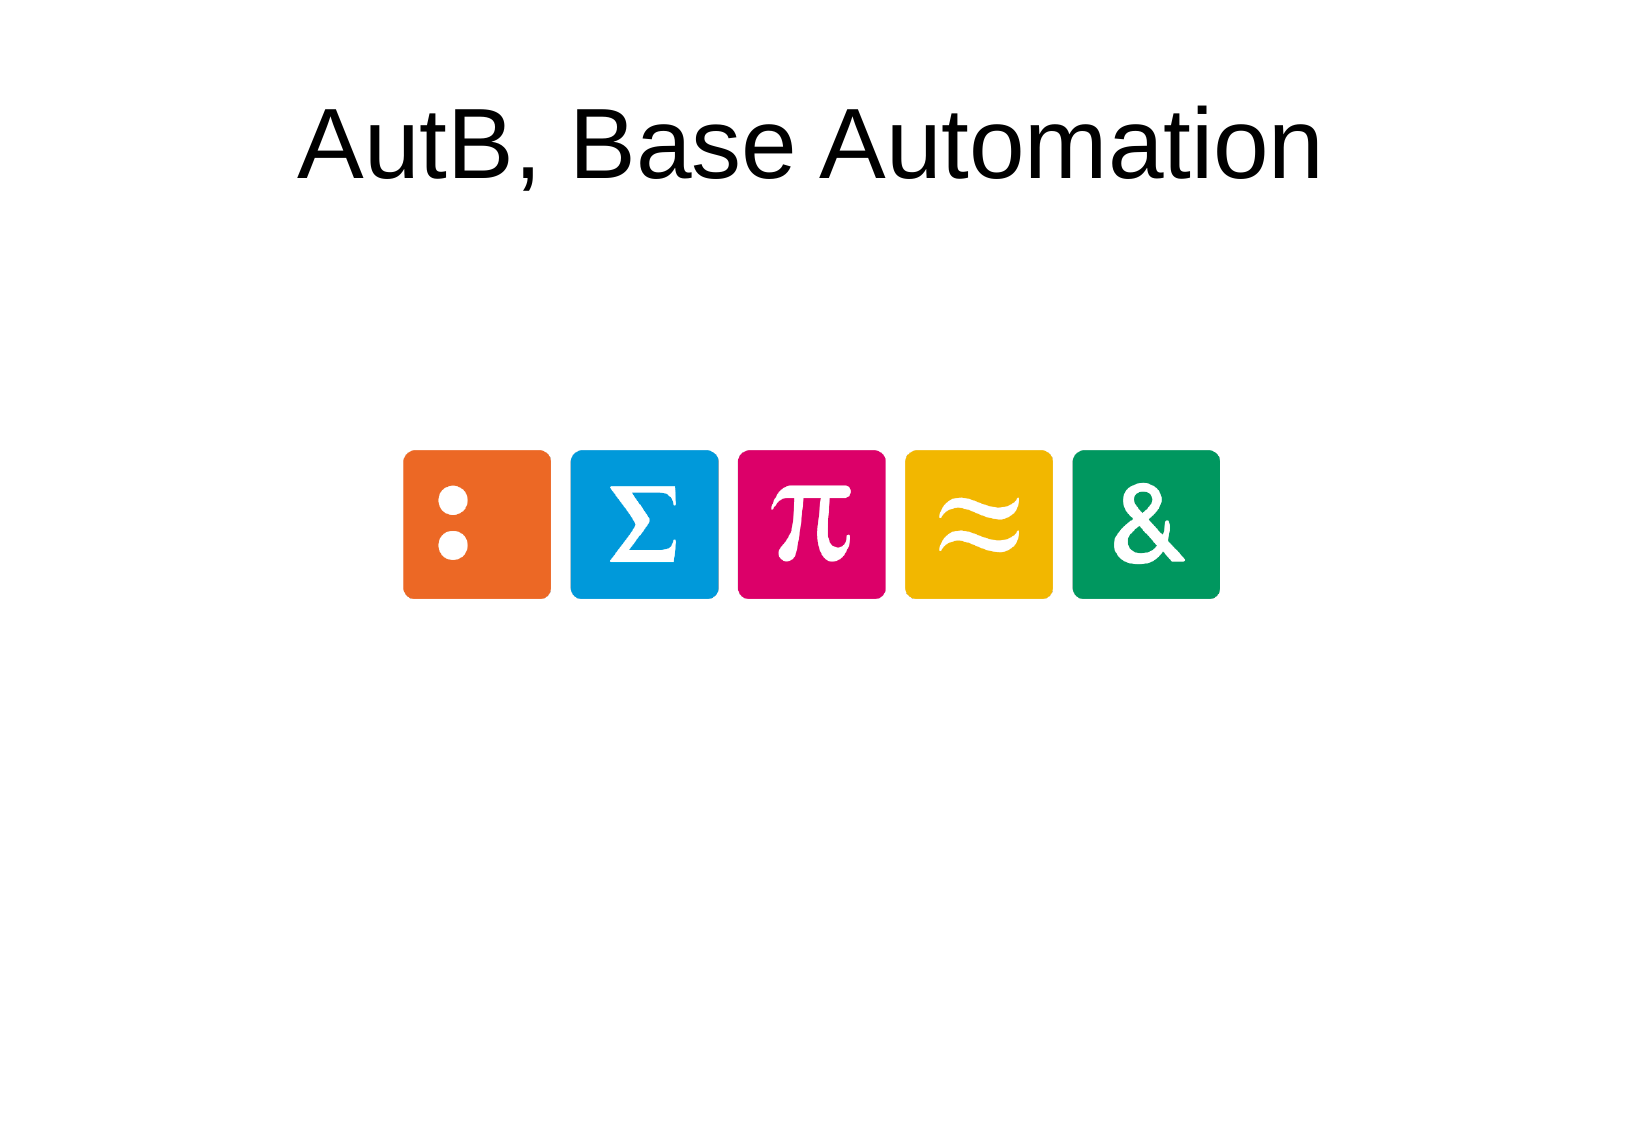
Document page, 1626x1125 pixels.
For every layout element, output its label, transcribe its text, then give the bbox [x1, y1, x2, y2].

title AutB, Base Automation [81, 3, 1543, 275]
picture [712, 450, 1220, 599]
picture [403, 450, 577, 599]
picture [611, 487, 675, 561]
